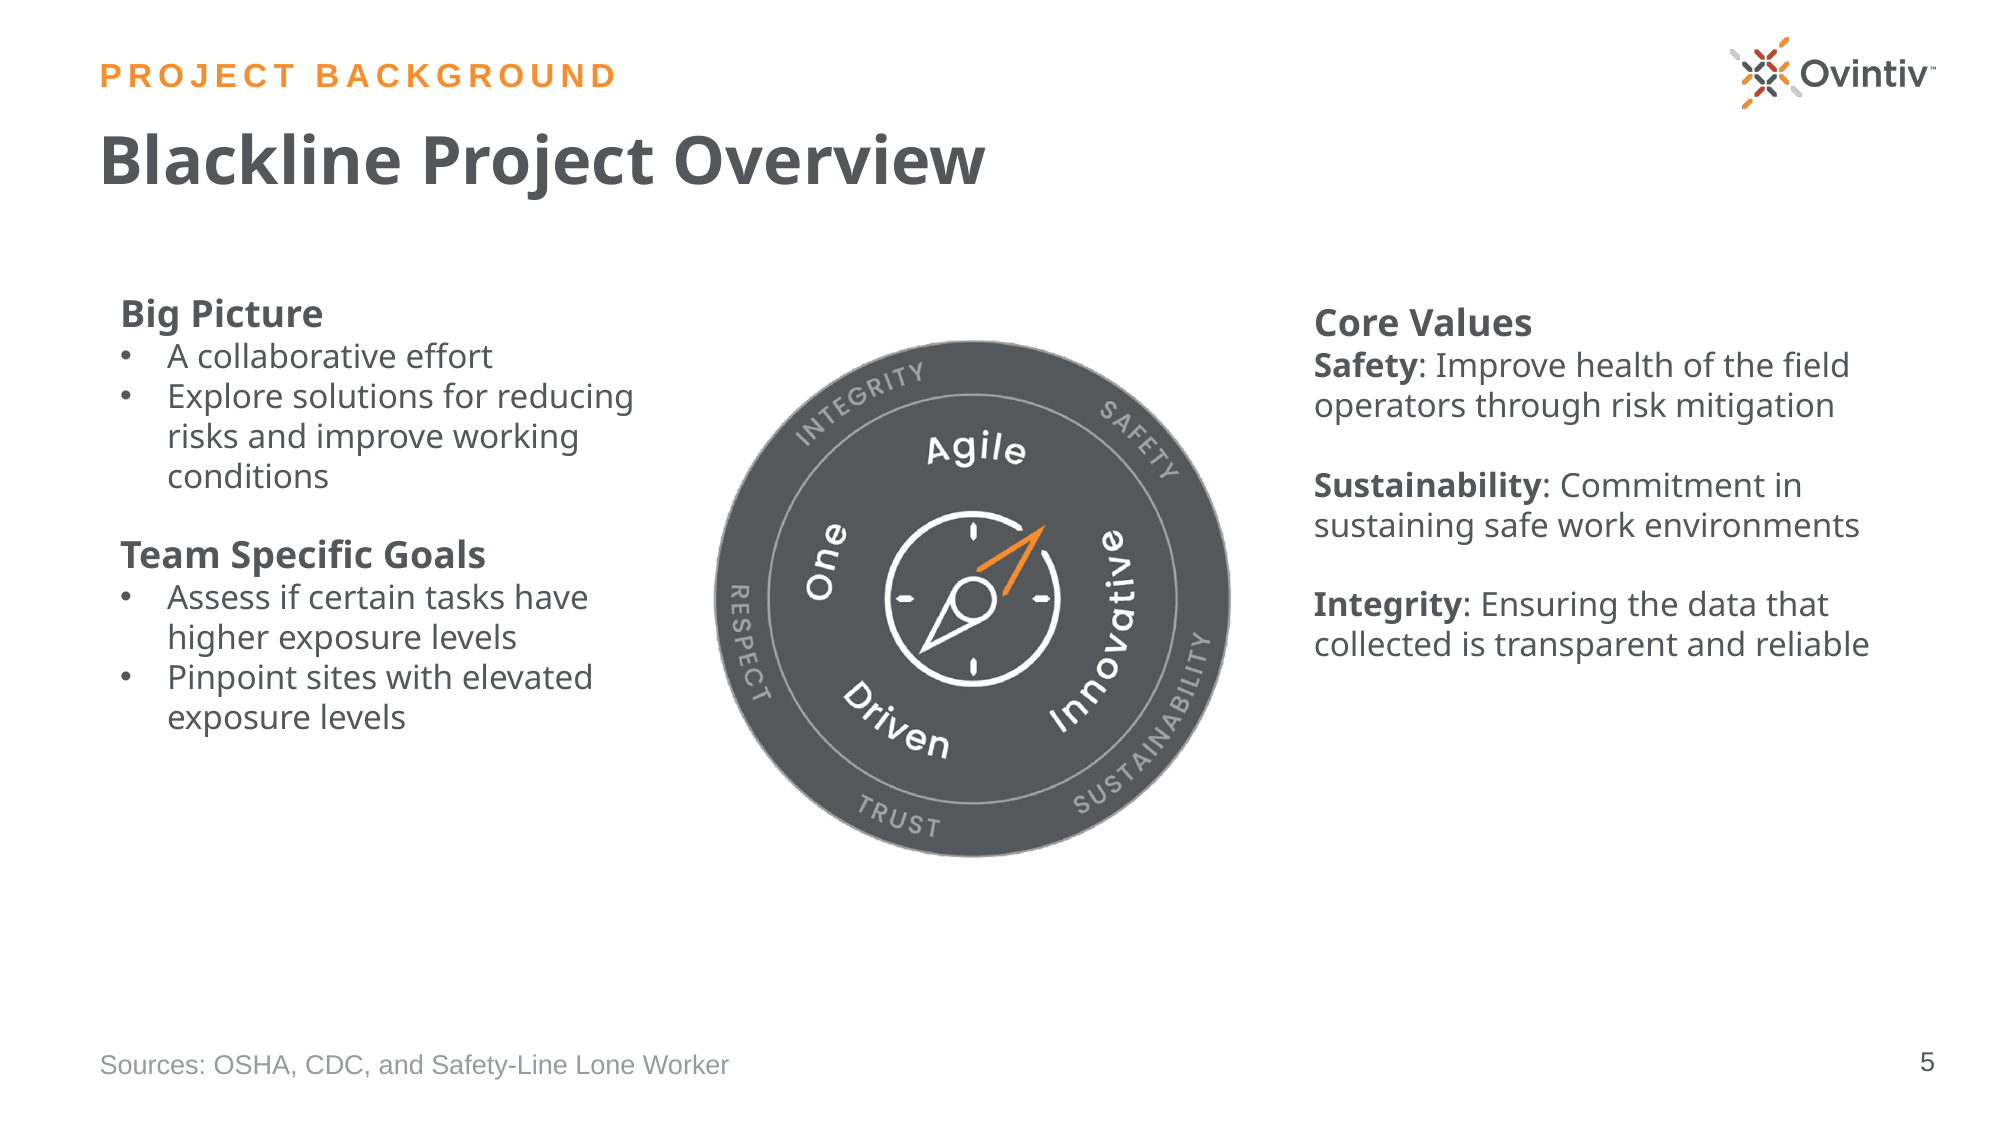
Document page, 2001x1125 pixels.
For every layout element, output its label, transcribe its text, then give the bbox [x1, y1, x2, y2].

list Sources: OSHA, CDC, and Safety-Line Lone Worker [84, 1030, 1912, 1088]
text_box Core Values Safety: Improve health of the field operators through risk mitigation Sustainability: Commitment in sustaining safe work environments Integrity: Ensuring the data that collected is transparent and reliable [1299, 291, 1928, 671]
text_box Team Specific Goals Assess if certain tasks have higher exposure levels Pinpoint sites with elevated exposure levels [105, 523, 666, 784]
text_box Big Picture A collaborative effort Explore solutions for reducing risks and improve working conditions [105, 282, 701, 503]
picture [709, 331, 1235, 866]
picture [1728, 35, 1938, 111]
title Blackline Project Overview [83, 118, 1913, 216]
list PROJECT BACKGROUND [84, 41, 1613, 102]
slide_number 5 [1850, 1030, 1950, 1091]
